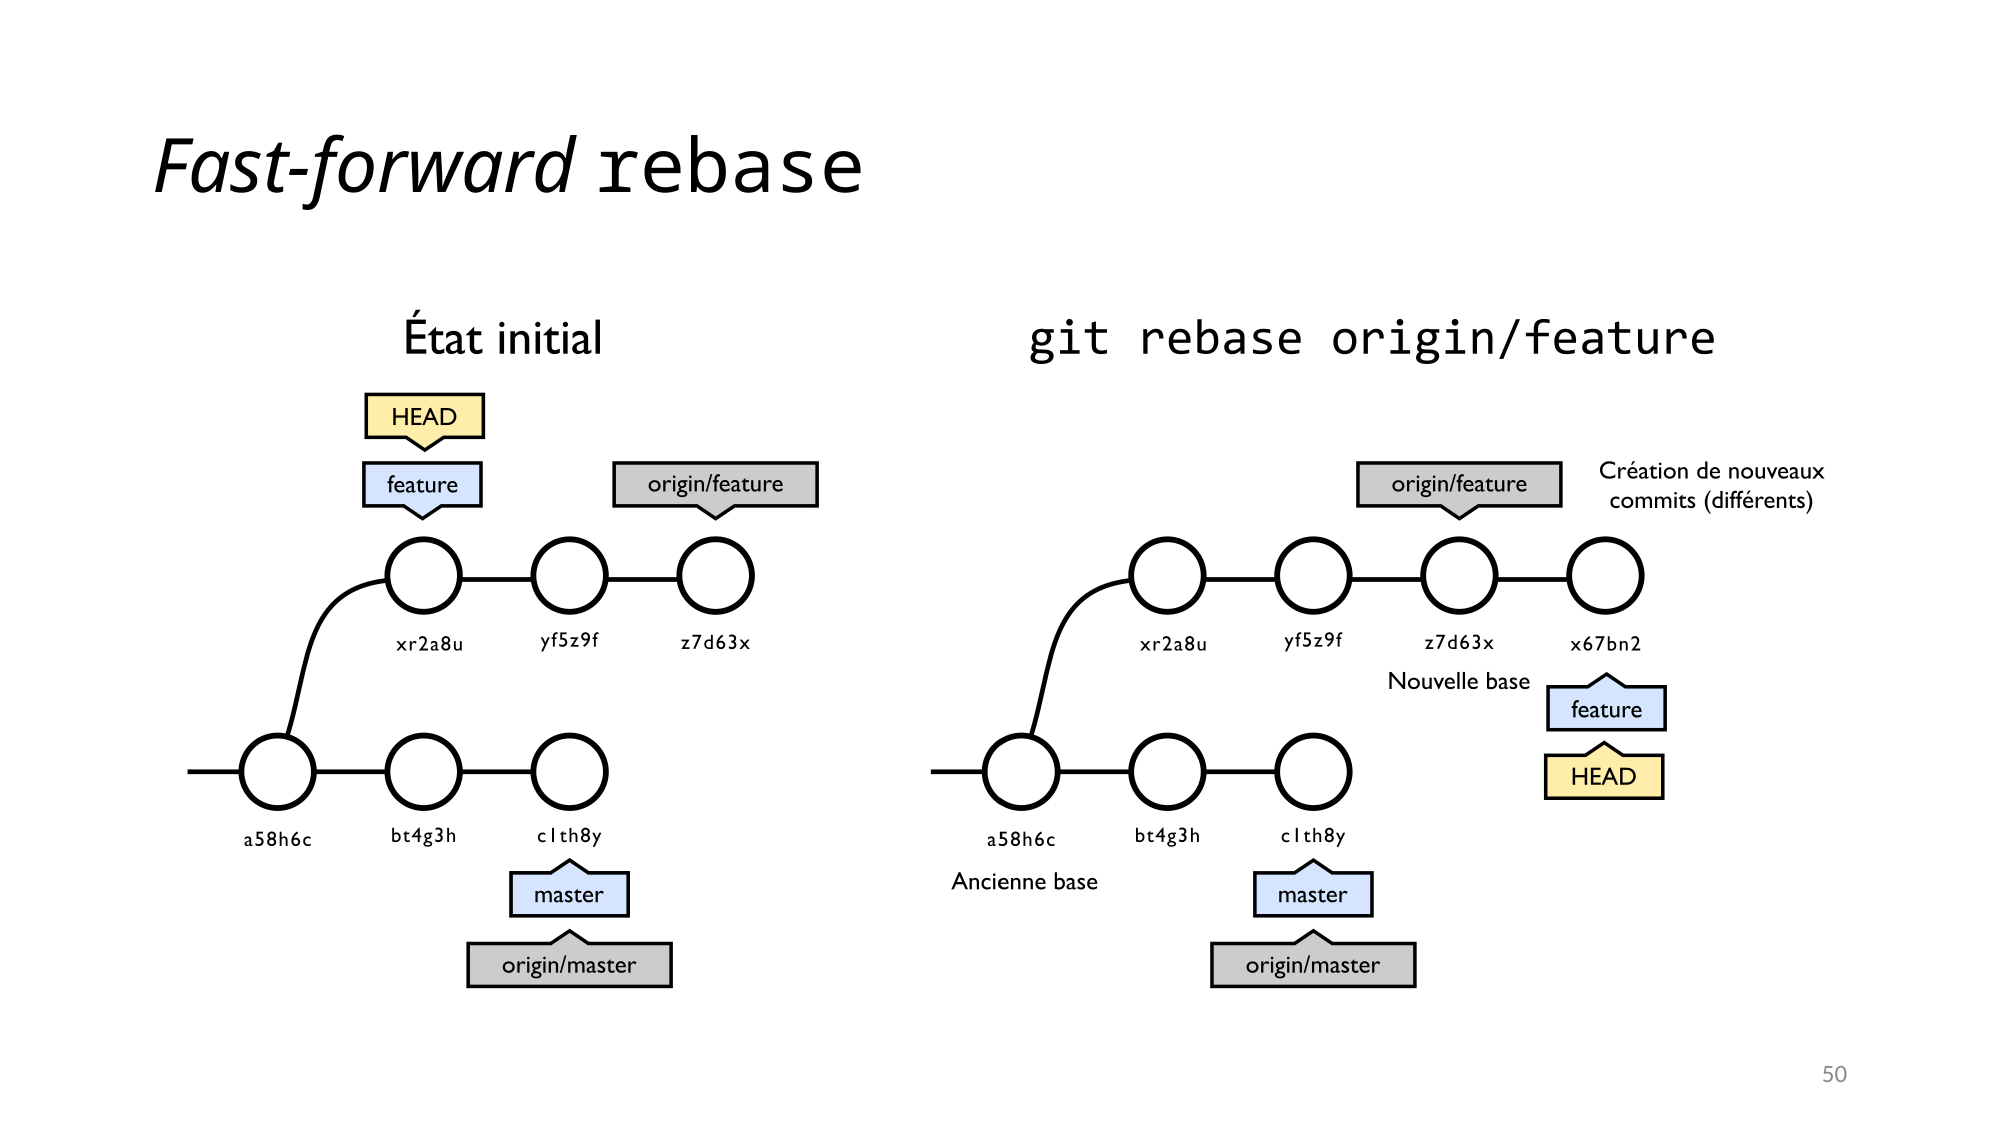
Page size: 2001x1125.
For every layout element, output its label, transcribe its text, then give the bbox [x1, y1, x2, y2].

slide_number 50 [1412, 1042, 1863, 1103]
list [137, 299, 1863, 1014]
title Fast-forward rebase [137, 59, 1863, 278]
